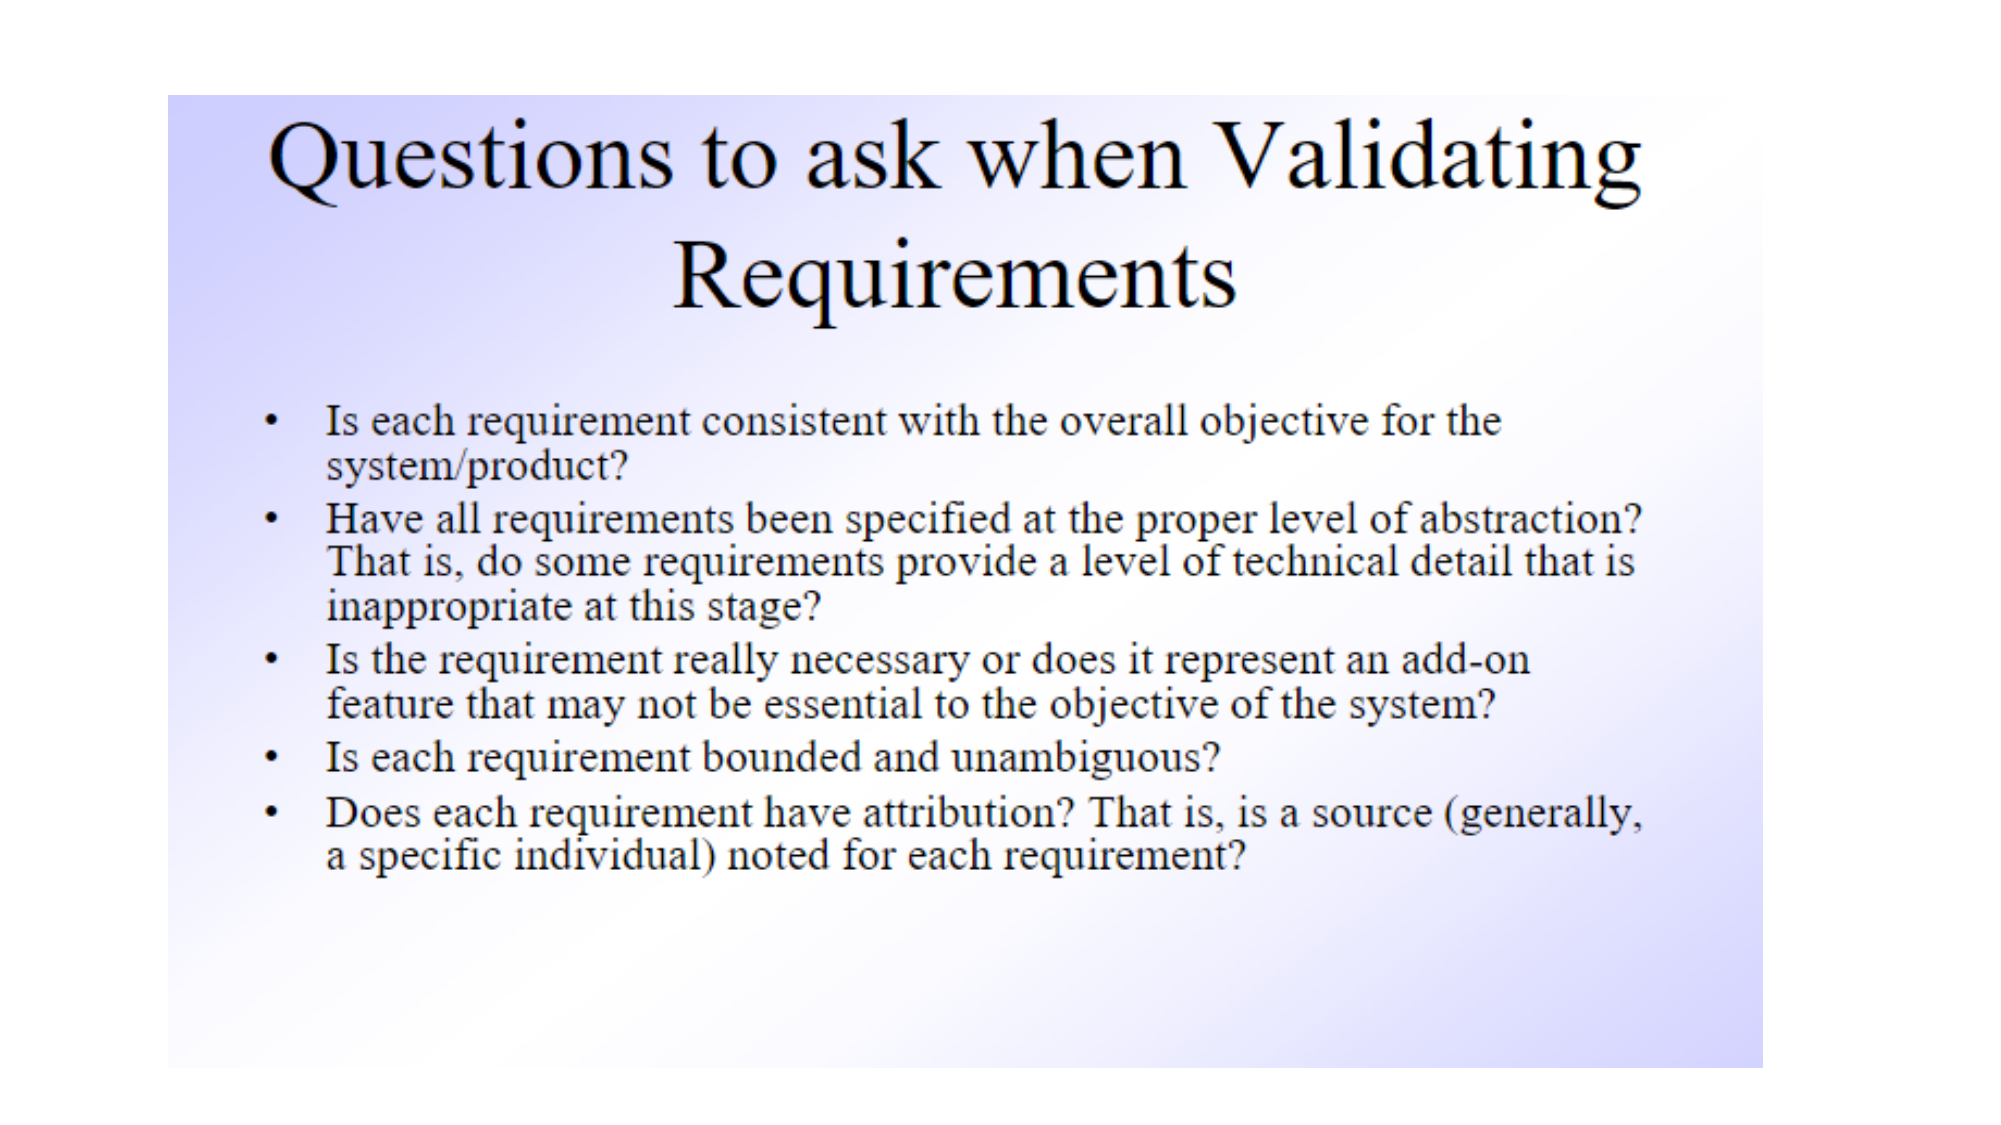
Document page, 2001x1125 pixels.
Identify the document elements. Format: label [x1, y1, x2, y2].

picture [167, 95, 1763, 1068]
